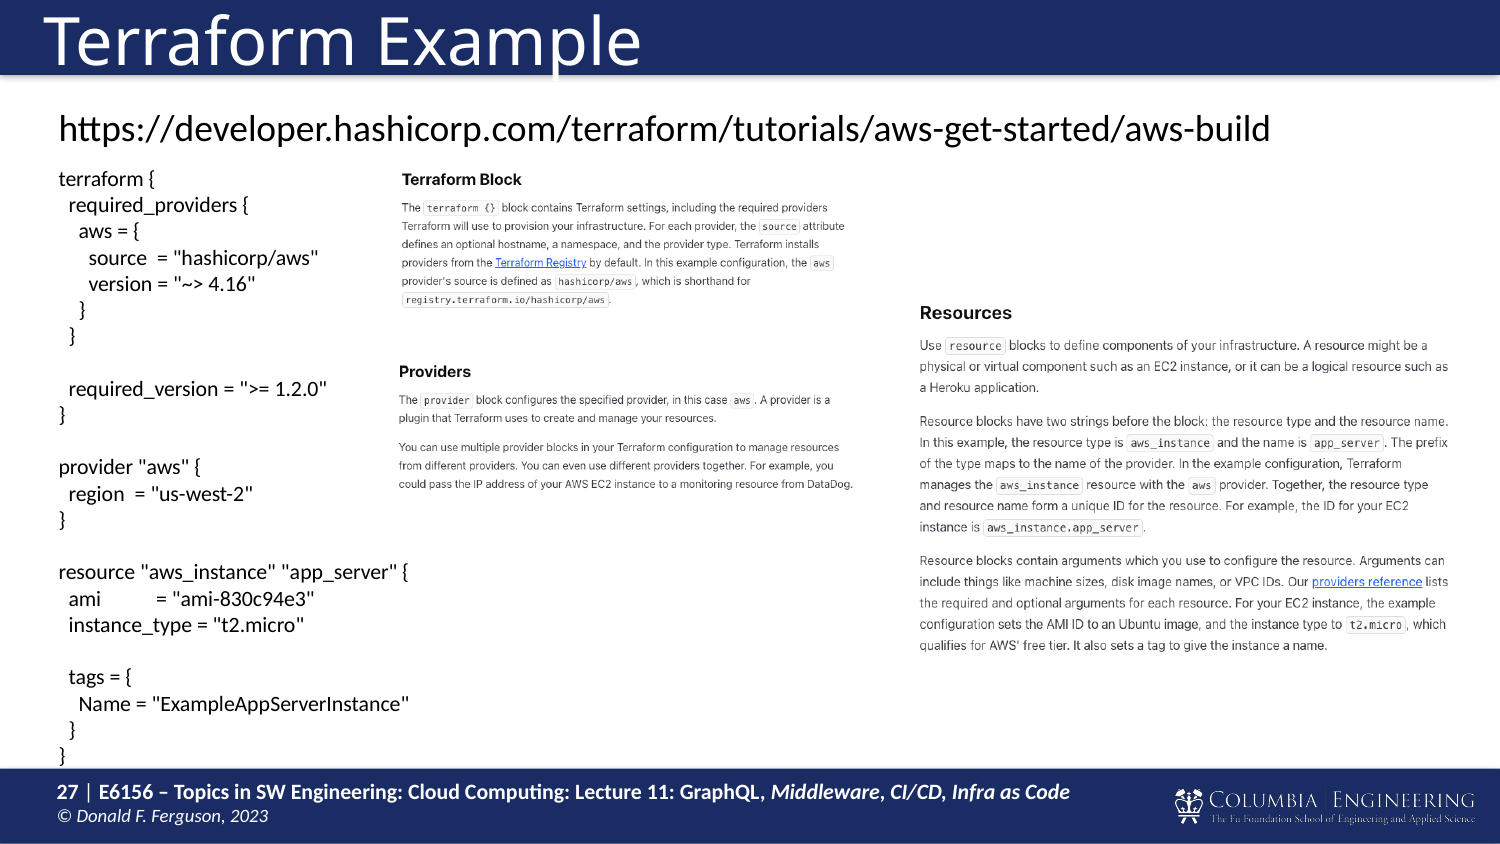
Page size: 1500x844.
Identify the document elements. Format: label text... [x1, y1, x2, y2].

picture [899, 296, 1480, 670]
picture [387, 166, 890, 313]
text_box terraform { required_providers { aws = { source = "hashicorp/aws" version = "~> 4.16" } } required_version = ">= 1.2.0" } provider "aws" { region = "us-west-2" } resource "aws_instance" "app_server" { ami = "ami-830c94e3" instance_type = "t2.micro" tags = { Name = "ExampleAppServerInstance" } } [43, 157, 1307, 776]
title Terraform Example [28, 0, 1450, 73]
picture [384, 348, 887, 495]
text_box https://developer.hashicorp.com/terraform/tutorials/aws-get-started/aws-build [43, 96, 1457, 157]
